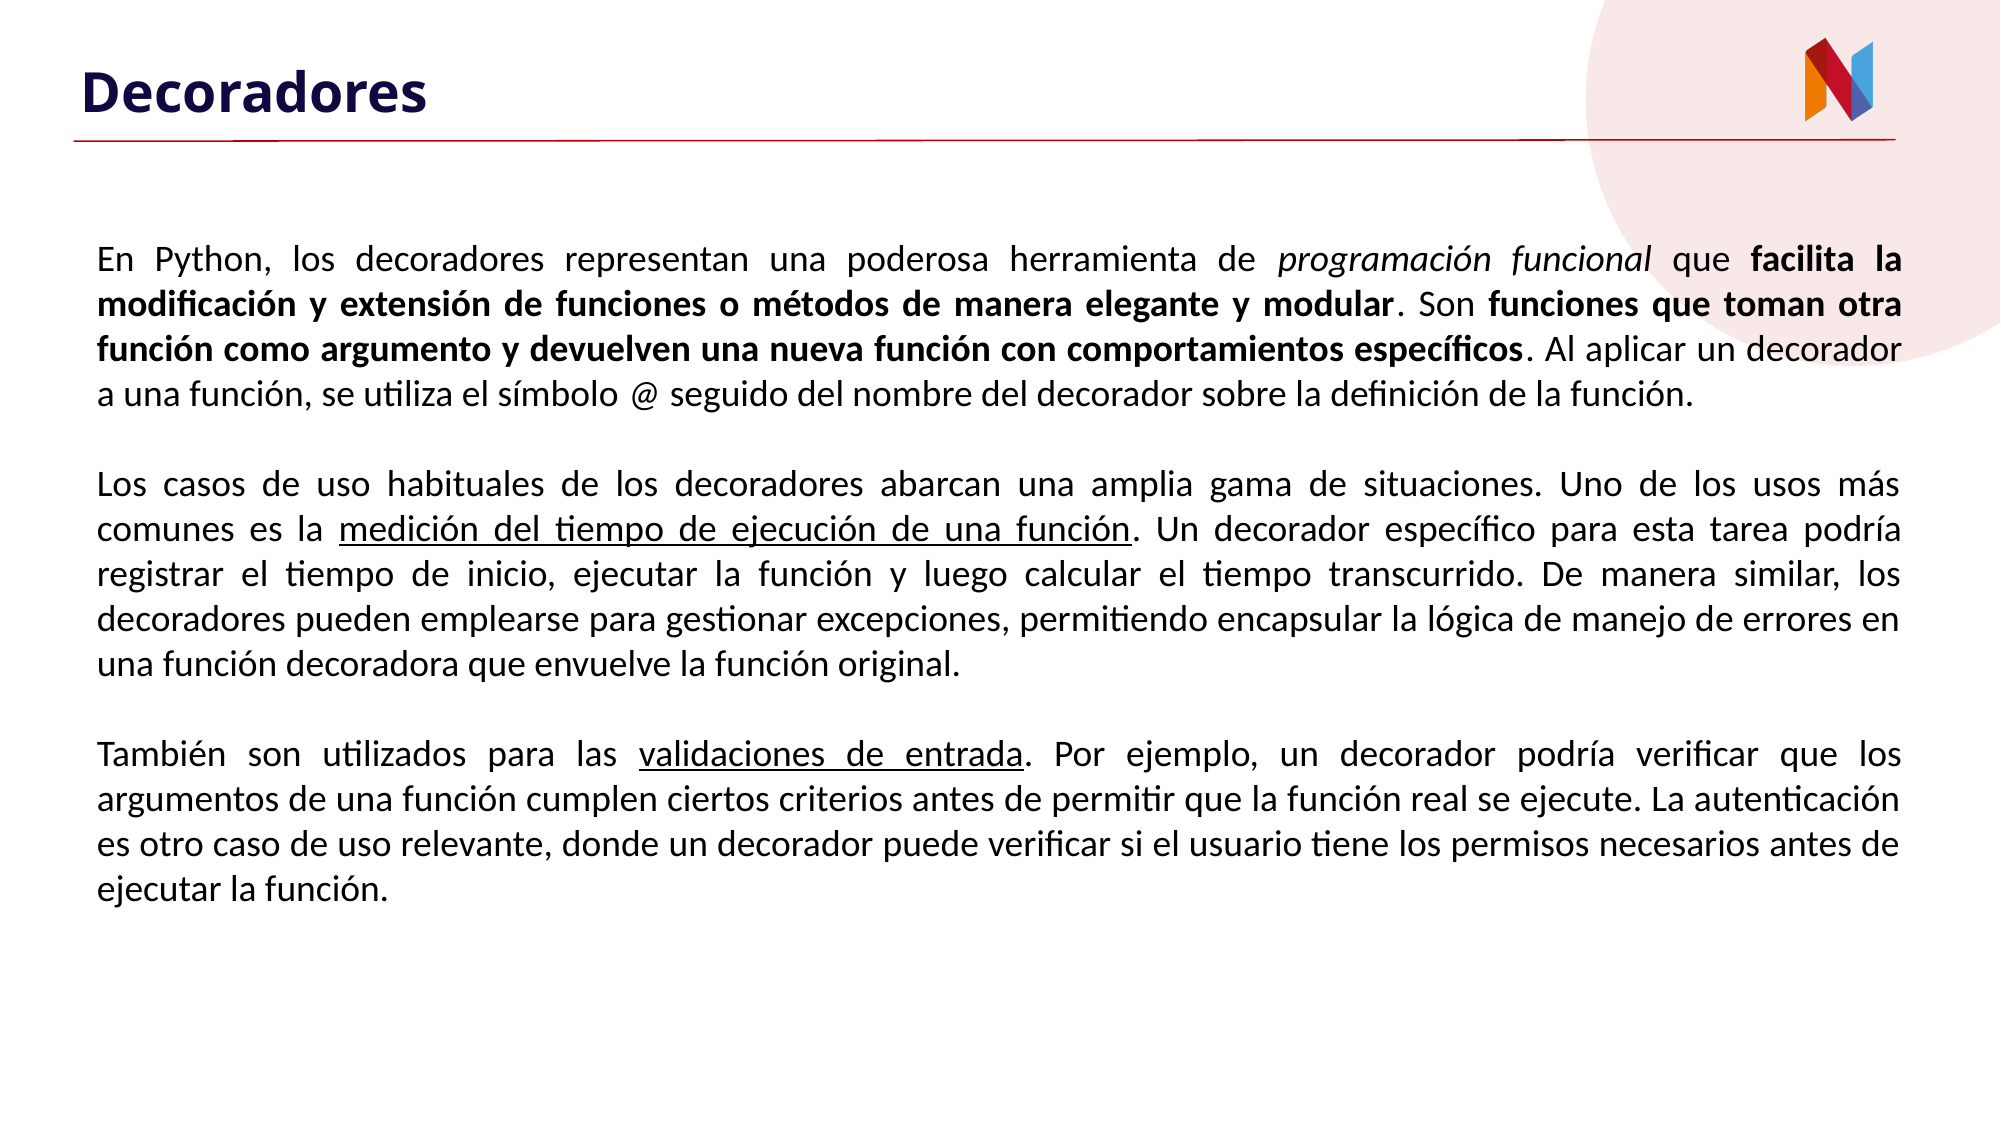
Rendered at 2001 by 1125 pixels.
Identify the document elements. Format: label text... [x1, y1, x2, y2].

picture [1782, 34, 1896, 126]
text_box [1586, 0, 2000, 359]
text_box Decoradores [60, 0, 1781, 115]
text_box En Python, los decoradores representan una poderosa herramienta de programación funcional que facilita la modificación y extensión de funciones o métodos de manera elegante y modular. Son funciones que toman otra función como argumento y devuelven una nueva función con comportamientos específicos. Al aplicar un decorador a una función, se utiliza el símbolo @ seguido del nombre del decorador sobre la definición de la función. Los casos de uso habituales de los decoradores abarcan una amplia gama de situaciones. Uno de los usos más comunes es la medición del tiempo de ejecución de una función. Un decorador específico para esta tarea podría registrar el tiempo de inicio, ejecutar la función y luego calcular el tiempo transcurrido. De manera similar, los decoradores pueden emplearse para gestionar excepciones, permitiendo encapsular la lógica de manejo de errores en una función decoradora que envuelve la función original. También son utilizados para las validaciones de entrada. Por ejemplo, un decorador podría verificar que los argumentos de una función cumplen ciertos criterios antes de permitir que la función real se ejecute. La autenticación es otro caso de uso relevante, donde un decorador puede verificar si el usuario tiene los permisos necesarios antes de ejecutar la función. [82, 226, 1918, 986]
